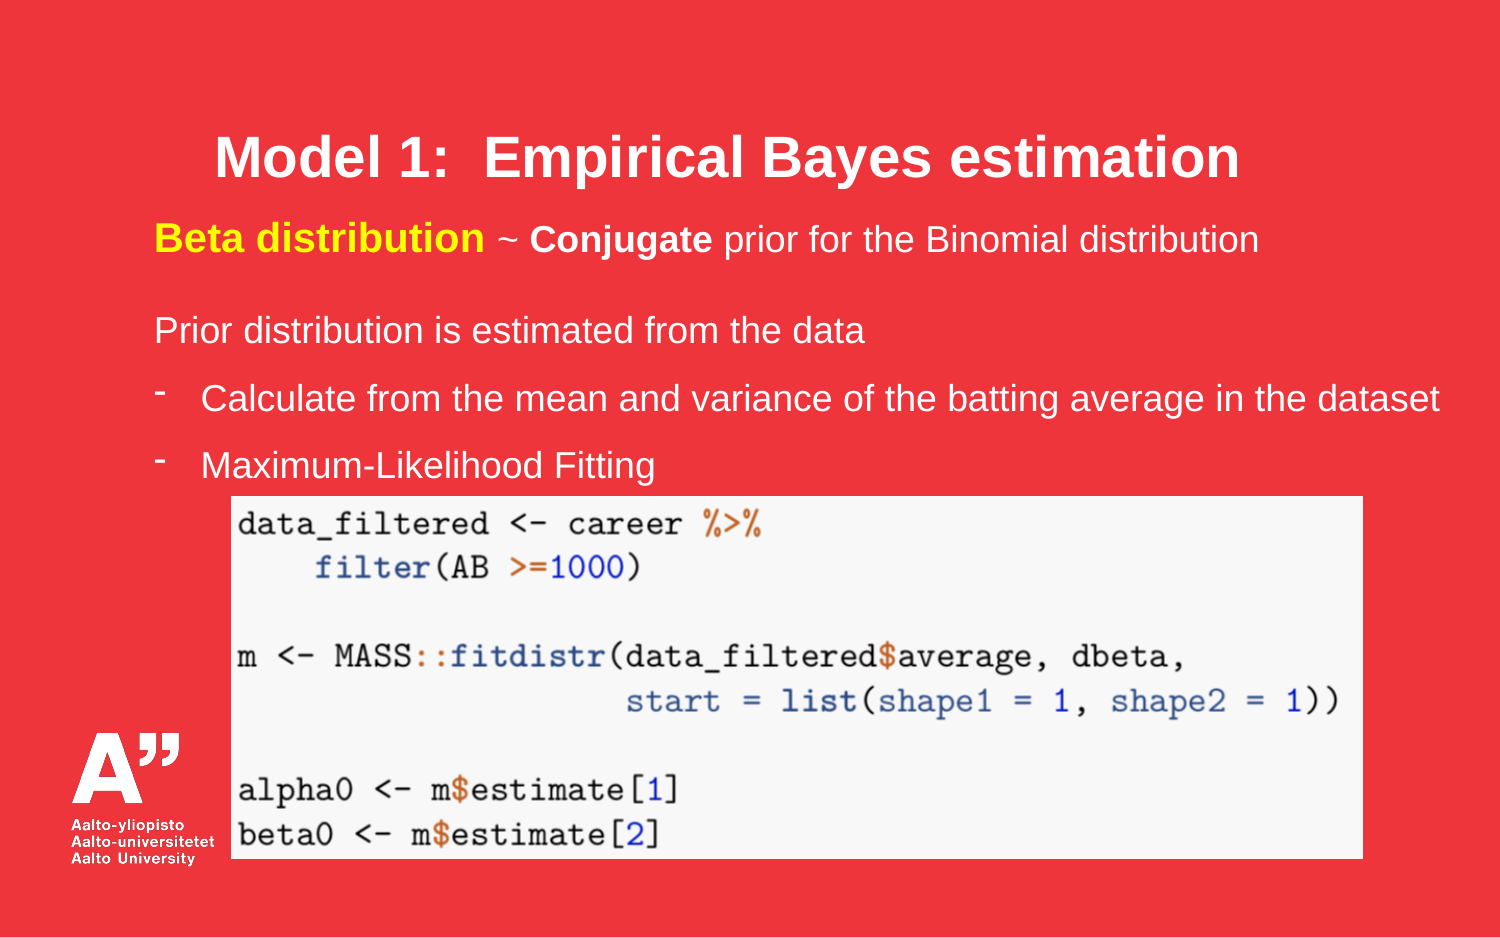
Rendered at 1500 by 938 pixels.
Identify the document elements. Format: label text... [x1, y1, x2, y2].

text_box Beta distribution ~ Conjugate prior for the Binomial distribution Prior distribution is estimated from the data Calculate from the mean and variance of the batting average in the dataset Maximum-Likelihood Fitting [139, 203, 1456, 494]
picture [0, 496, 1363, 937]
list Model 1: Empirical Bayes estimation [73, 76, 1383, 198]
